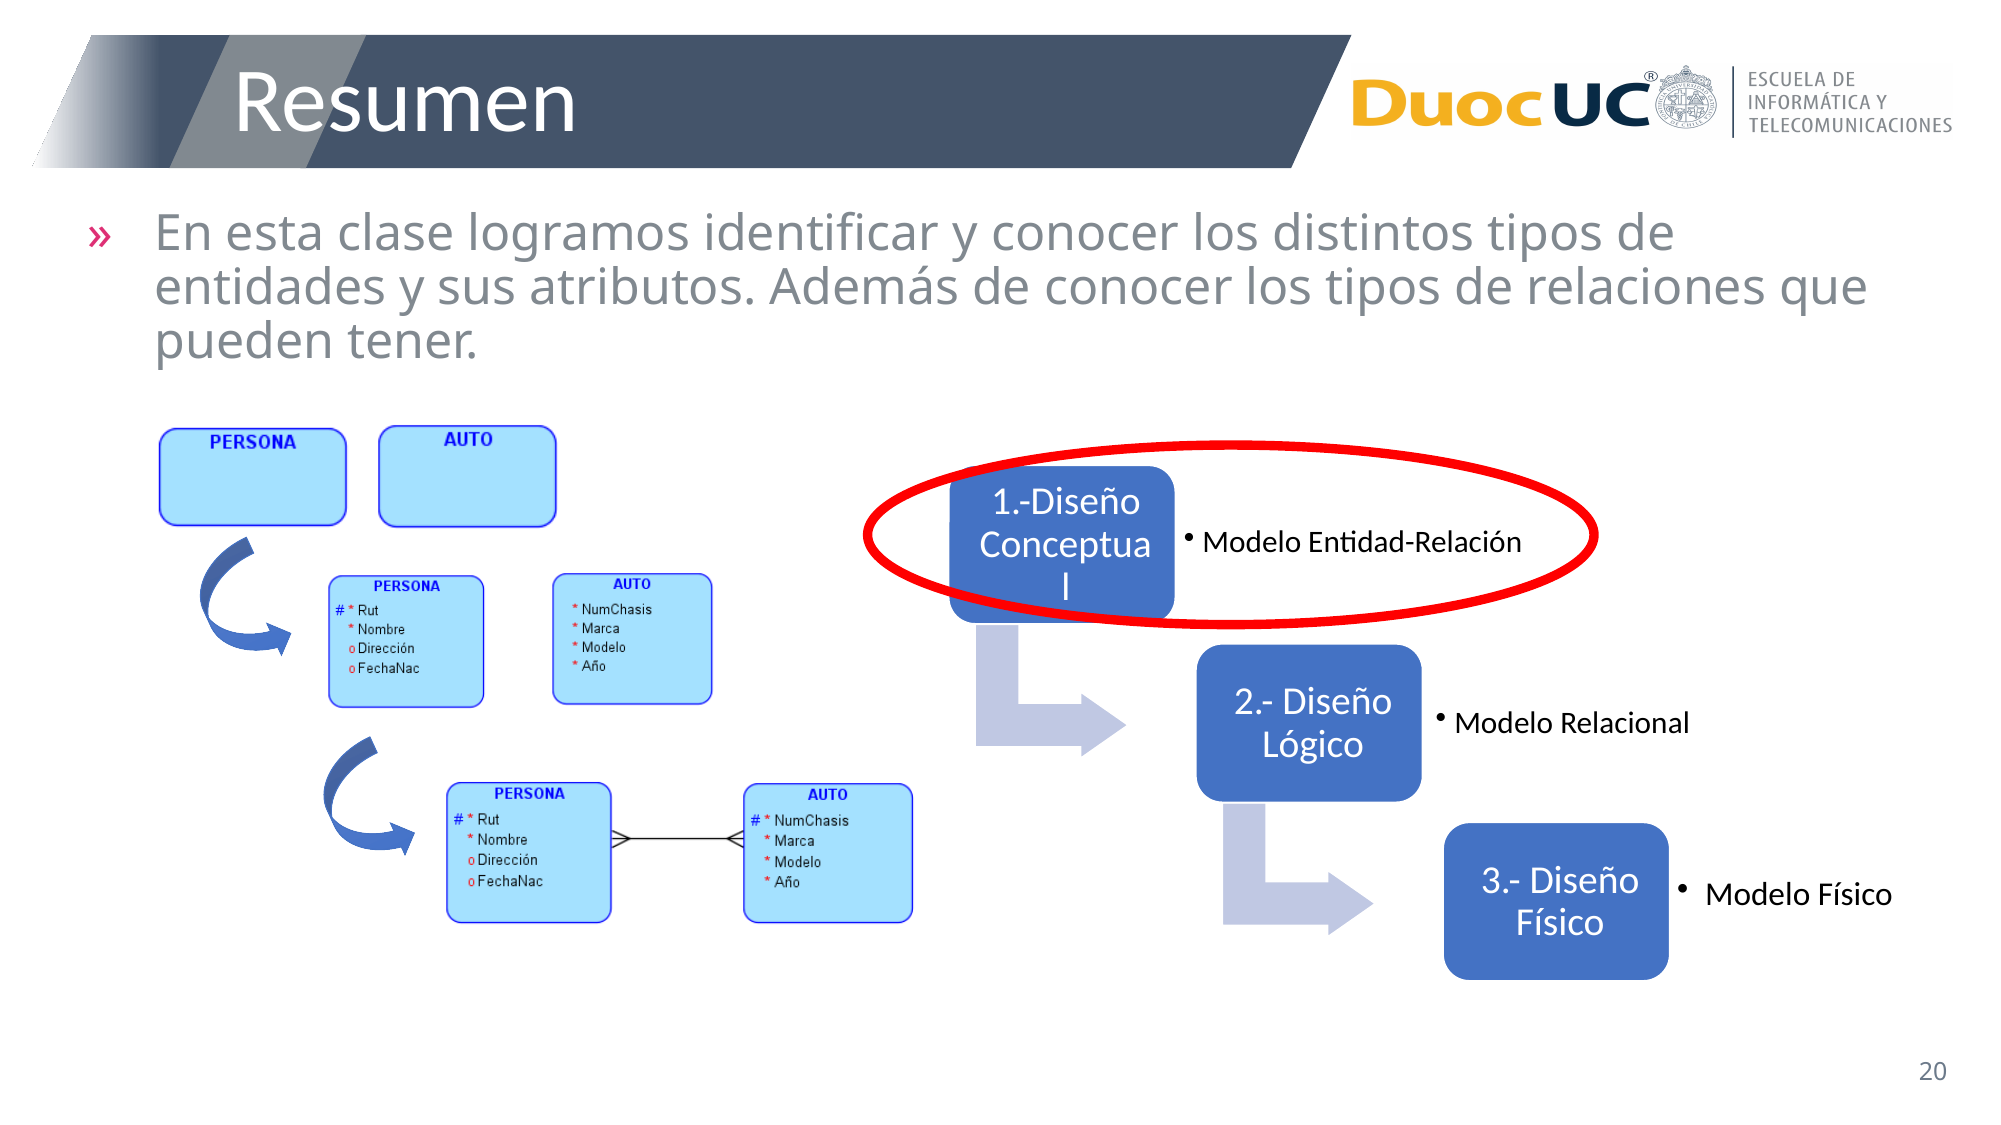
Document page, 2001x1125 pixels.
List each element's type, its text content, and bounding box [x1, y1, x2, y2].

text_box [323, 736, 415, 856]
picture [433, 772, 932, 940]
title Resumen [218, 34, 1324, 169]
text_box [882, 462, 1938, 985]
picture [1351, 63, 1953, 140]
list En esta clase logramos identificar y conocer los distintos tipos de entidades y sus atributos. Además de conocer los tipos de relaciones que pueden tener. [64, 199, 1936, 1043]
text_box [199, 547, 292, 657]
picture [144, 406, 581, 547]
text_box [1018, 445, 1444, 462]
picture [319, 568, 726, 714]
text_box [867, 509, 882, 560]
